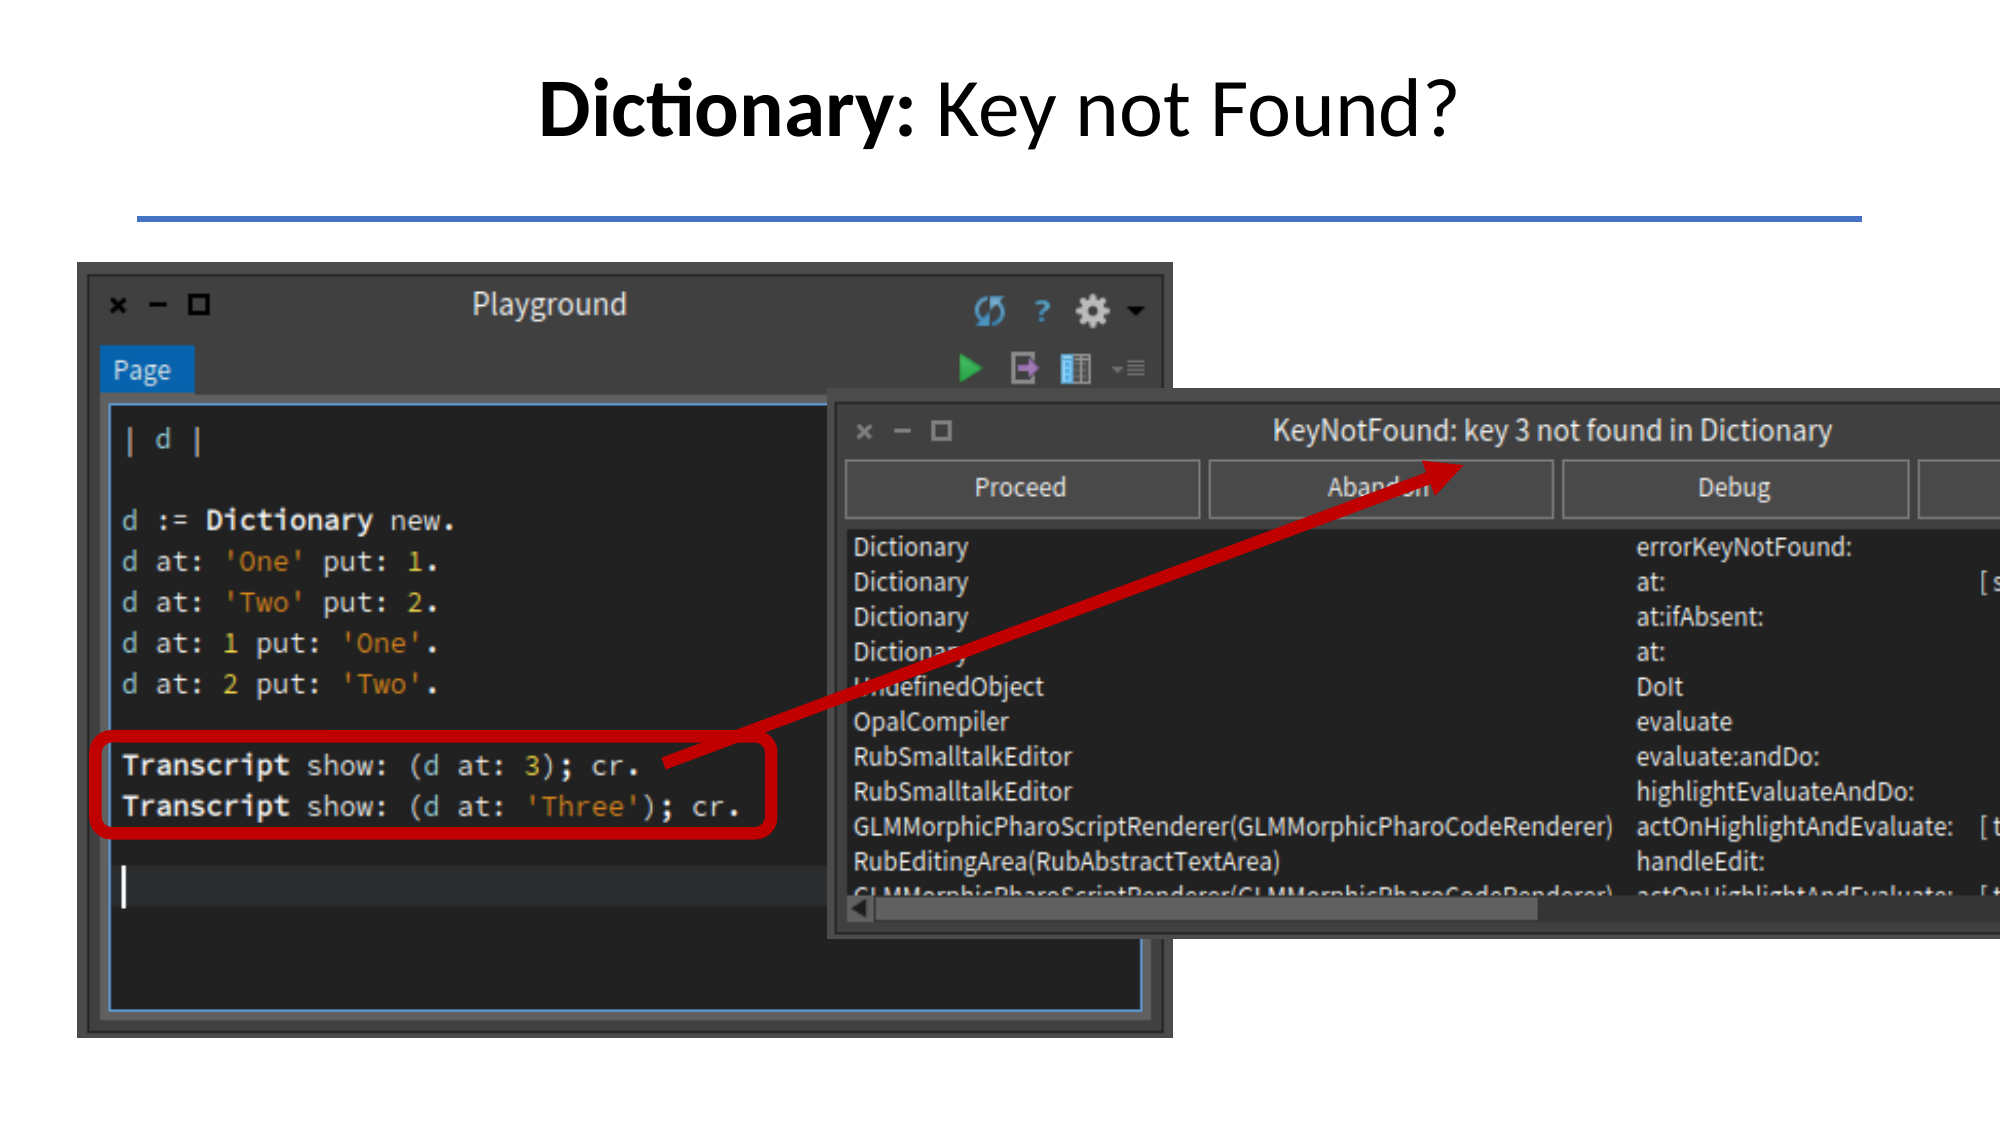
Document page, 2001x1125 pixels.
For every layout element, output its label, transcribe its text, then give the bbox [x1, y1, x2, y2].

text_box Dictionary: Key not Found? [137, 1, 1863, 218]
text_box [663, 465, 1464, 764]
picture [77, 262, 2000, 1038]
